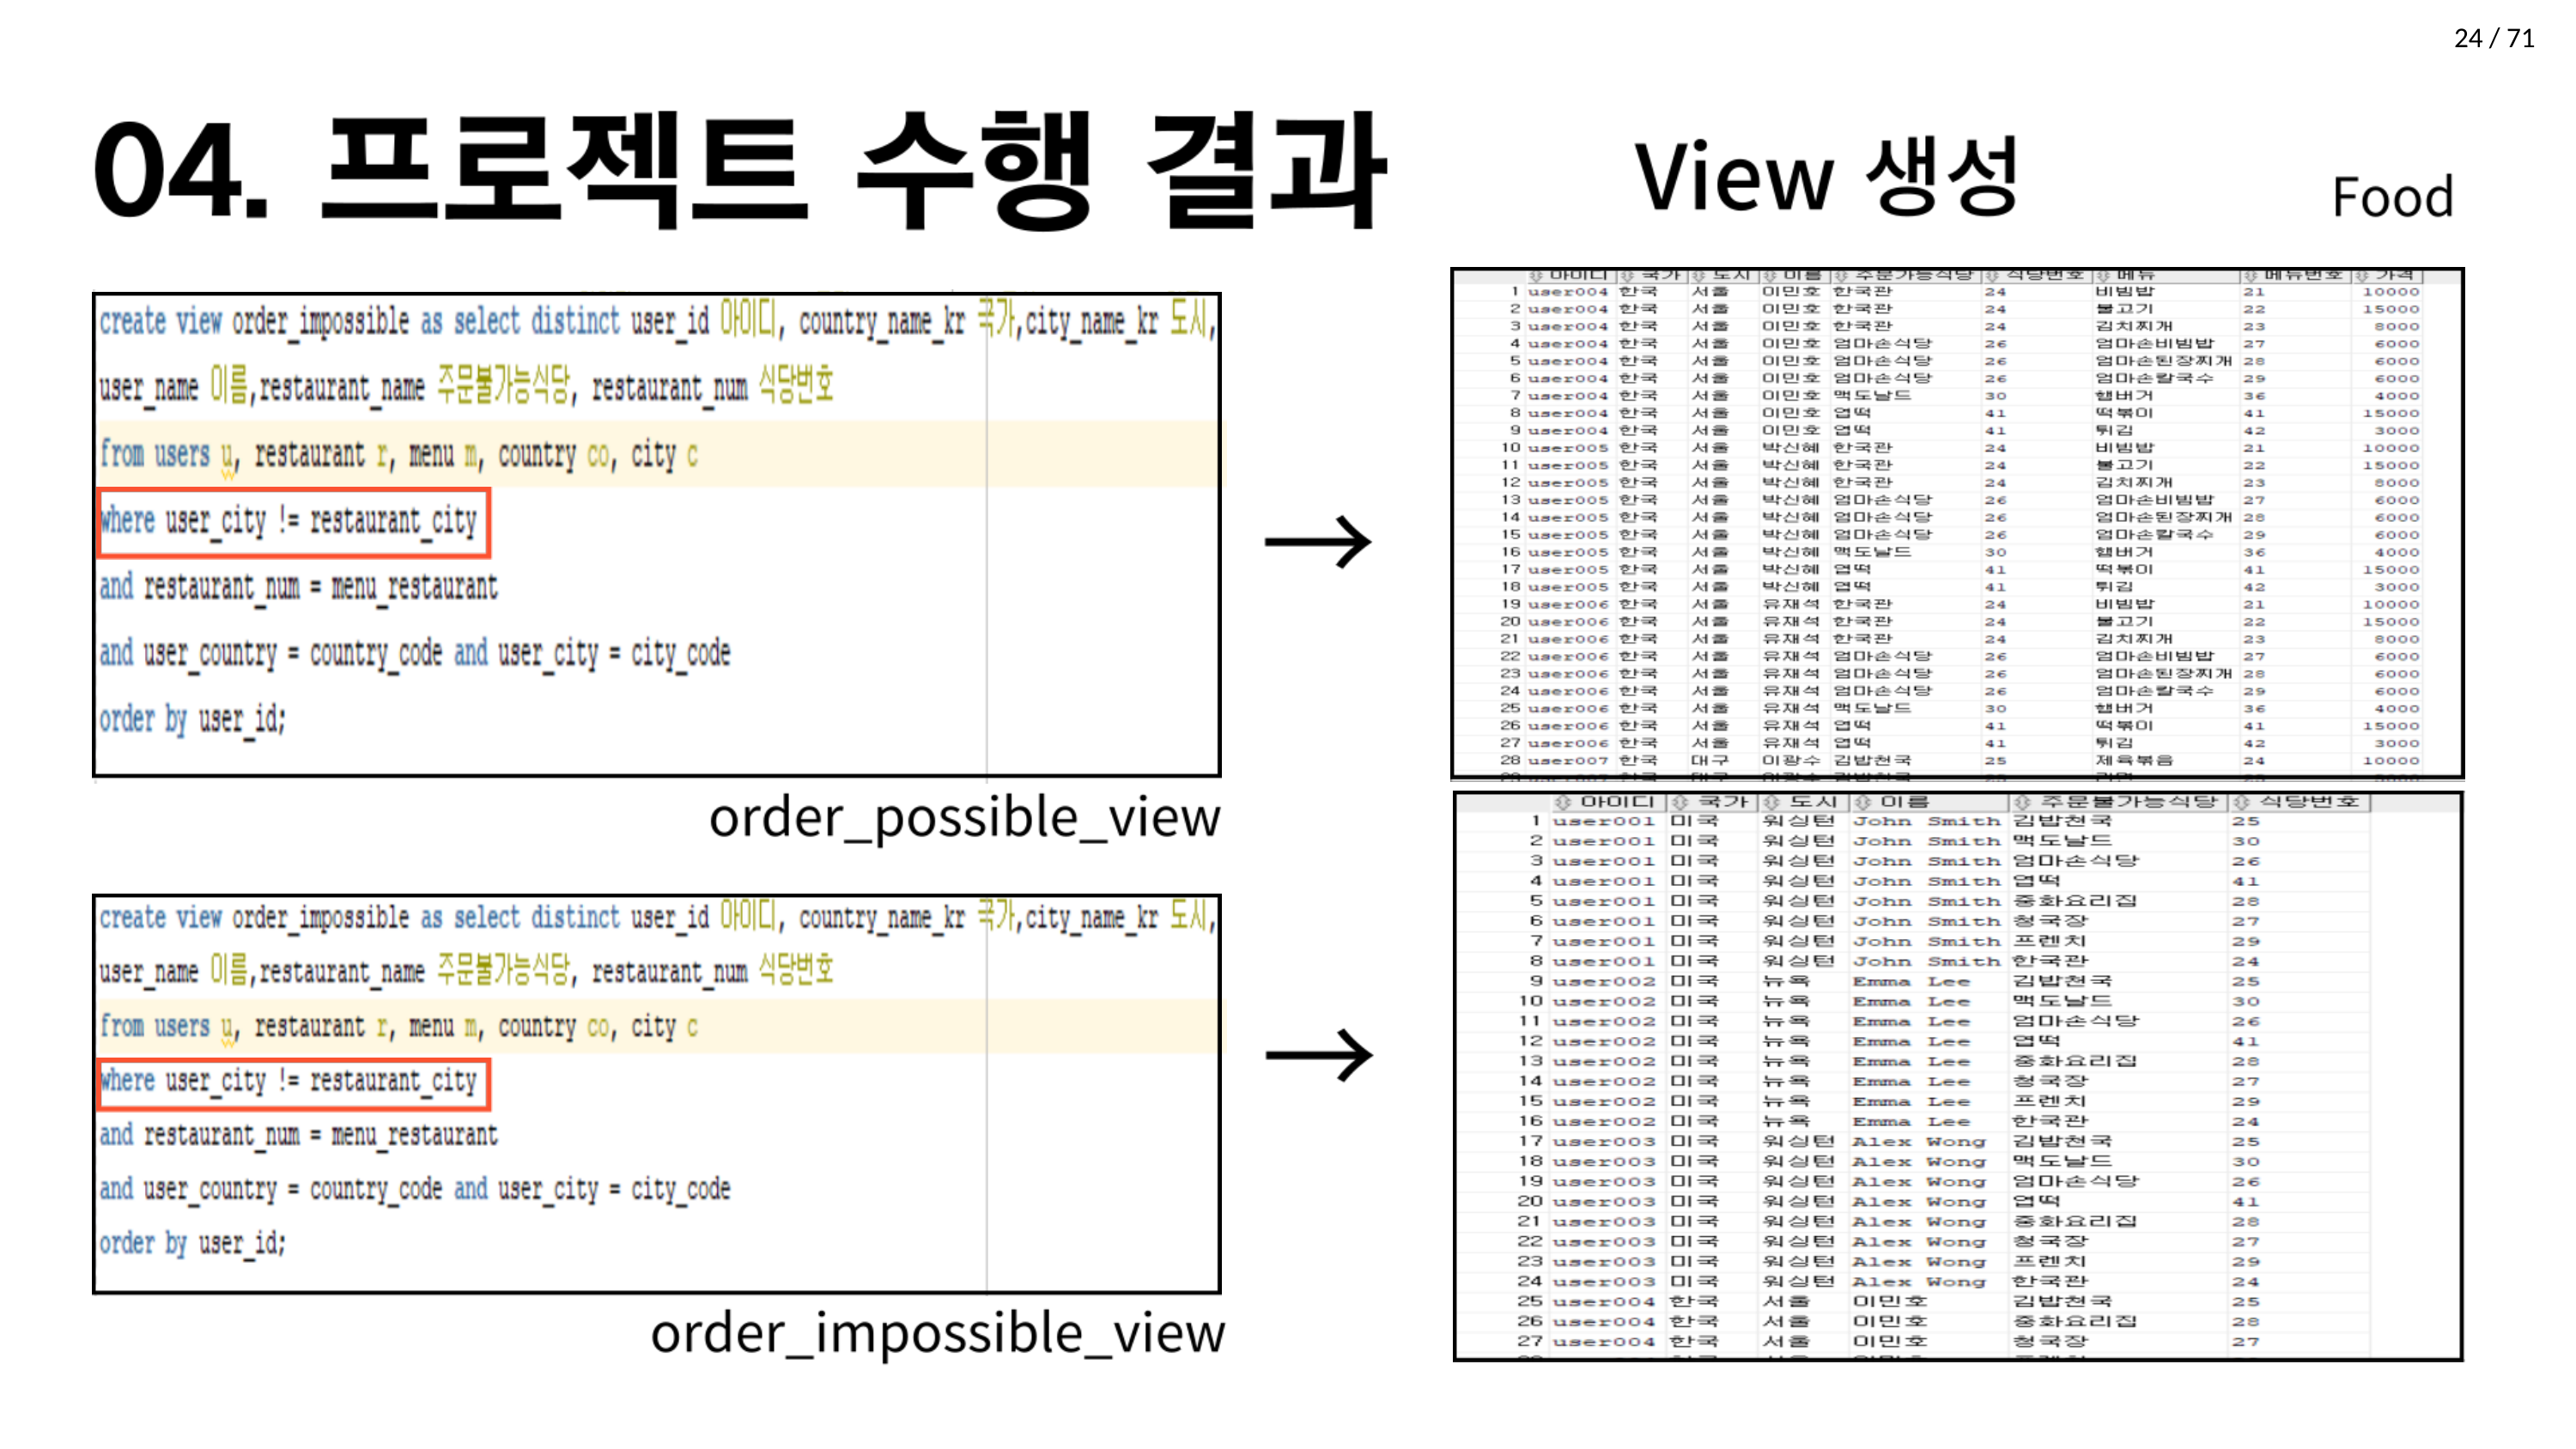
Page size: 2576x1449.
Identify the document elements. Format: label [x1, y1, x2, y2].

picture [71, 57, 1455, 294]
picture [550, 1287, 1255, 1389]
text_box [1449, 266, 2465, 779]
text_box [91, 894, 1222, 1296]
picture [1243, 440, 1435, 623]
picture [1483, 96, 2063, 257]
picture [576, 771, 1249, 872]
picture [1244, 953, 1436, 1137]
text_box [96, 1057, 494, 1113]
text_box [1452, 791, 2465, 1363]
text_box [96, 487, 494, 561]
text_box [1222, 894, 1227, 1285]
picture [2323, 151, 2485, 240]
text_box [1223, 292, 1227, 785]
text_box [91, 292, 1222, 779]
